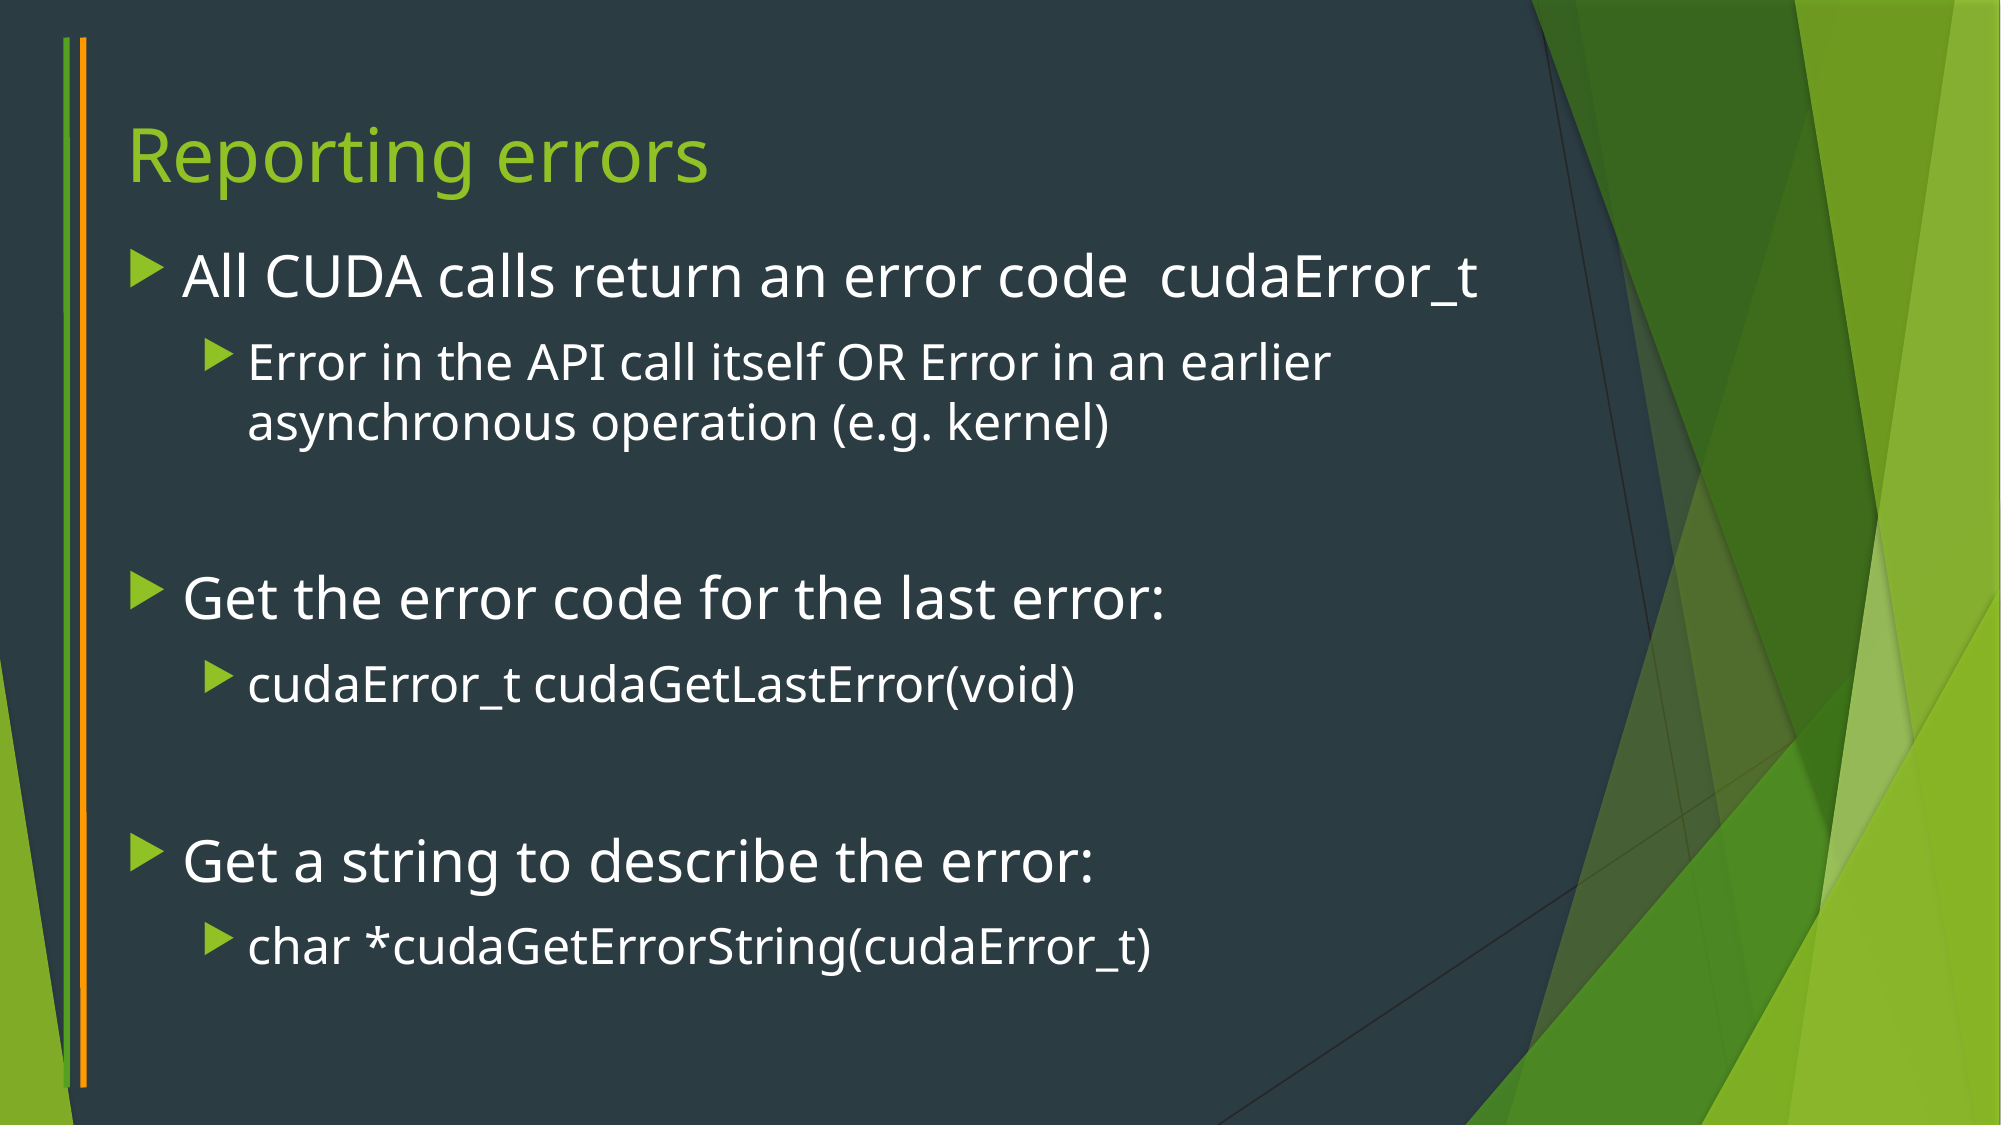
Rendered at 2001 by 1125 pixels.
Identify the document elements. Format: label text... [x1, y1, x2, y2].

title Reporting errors [111, 99, 1522, 231]
list All CUDA calls return an error code cudaError_t Error in the API call itself OR Error in an earlier asynchronous operation (e.g. kernel) Get the error code for the last error: cudaError_t cudaGetLastError(void) Get a string to describe the error: char *cudaGetErrorString(cudaError_t) [111, 231, 1686, 1094]
